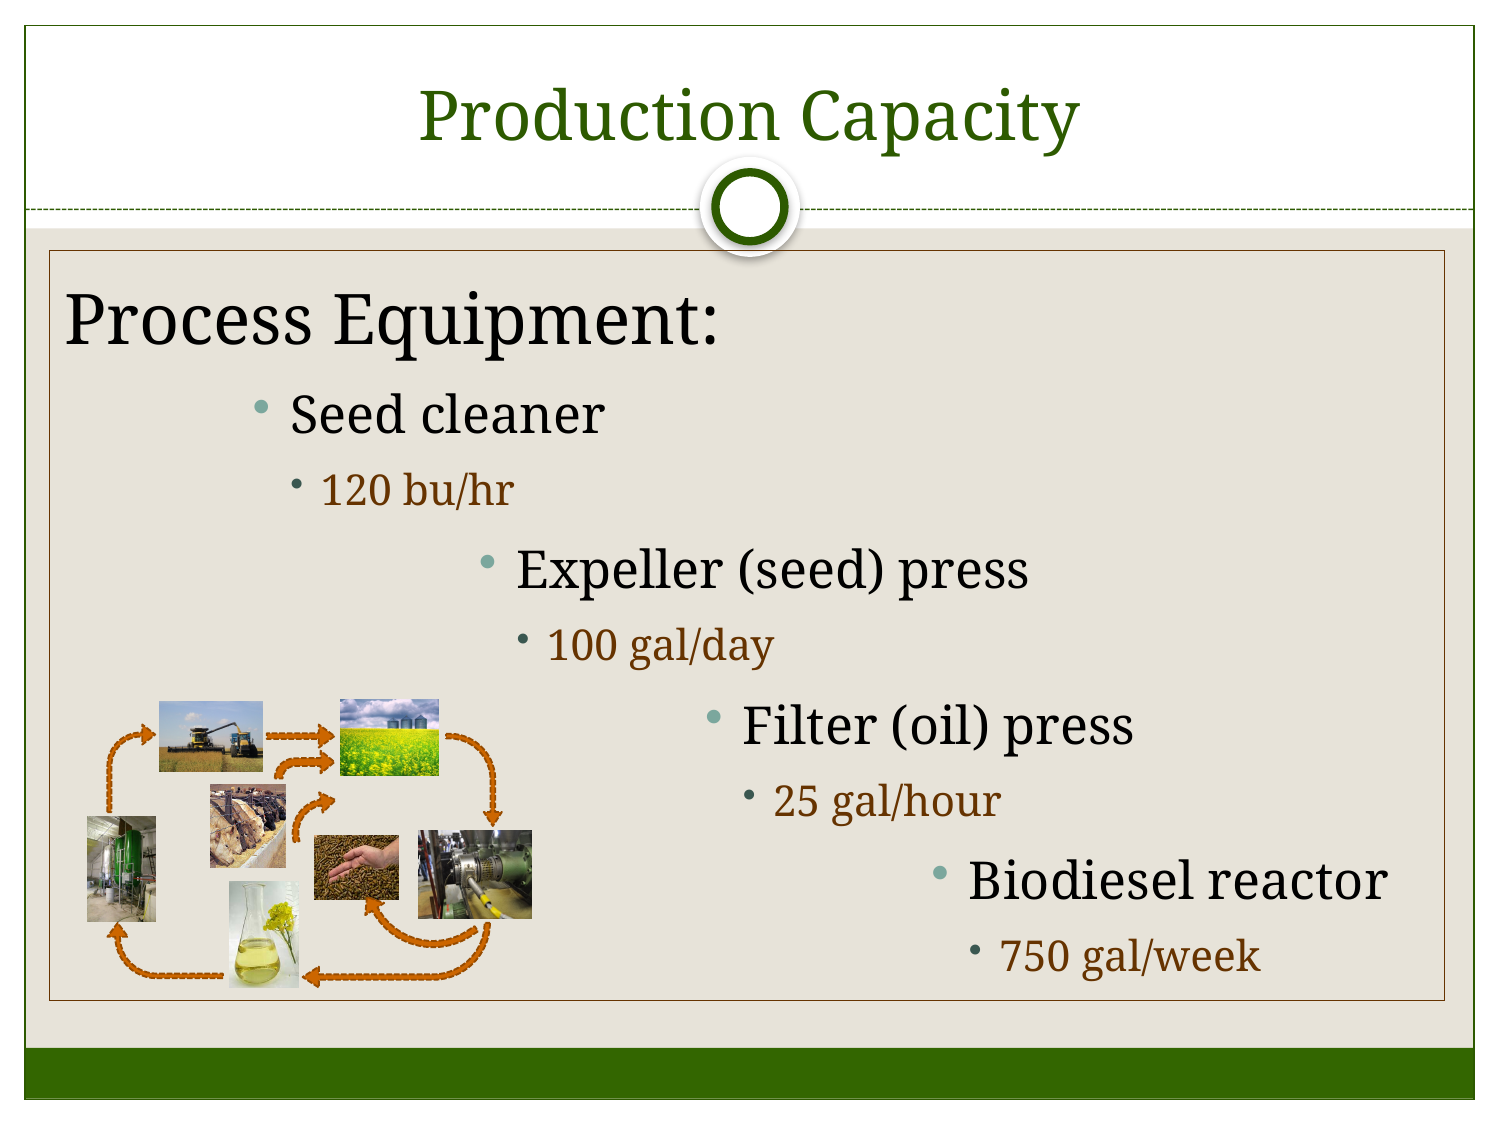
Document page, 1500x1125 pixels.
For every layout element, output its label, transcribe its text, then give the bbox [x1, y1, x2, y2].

title Production Capacity [49, 37, 1450, 162]
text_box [87, 699, 533, 988]
list Process Equipment: Seed cleaner 120 bu/hr Expeller (seed) press 100 gal/day Filter (oil) press 25 gal/hour Biodiesel reactor 750 gal/week [49, 250, 1445, 1001]
